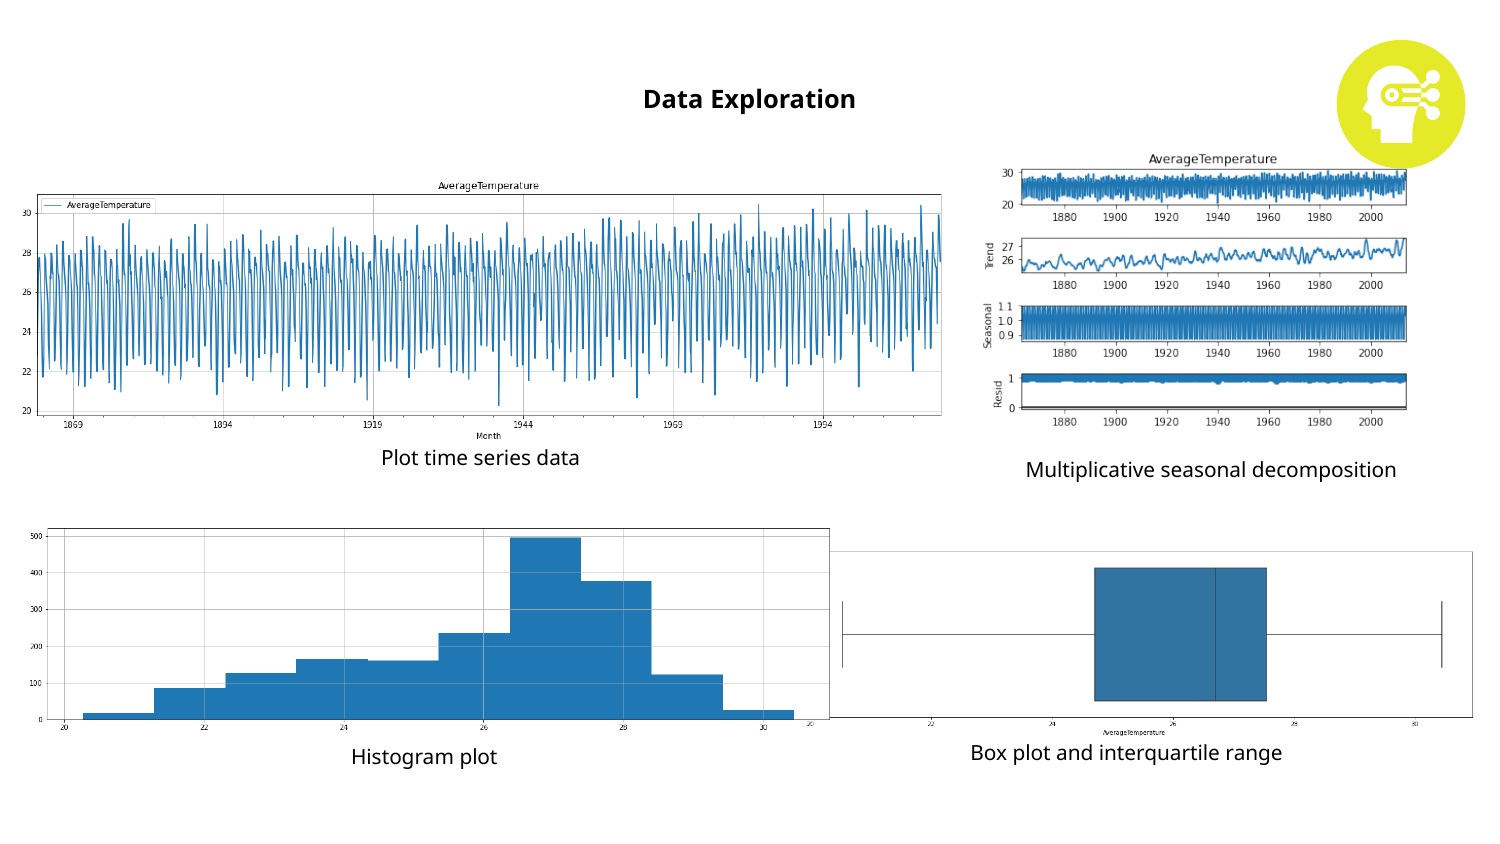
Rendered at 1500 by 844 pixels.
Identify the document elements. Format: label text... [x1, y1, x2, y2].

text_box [1336, 39, 1466, 169]
title Data Exploration [75, 67, 1331, 129]
text_box Box plot and interquartile range [800, 748, 1453, 773]
text_box Plot time series data [155, 454, 807, 477]
text_box Multiplicative seasonal decomposition [885, 448, 1500, 489]
text_box Histogram plot [98, 744, 750, 776]
picture [15, 175, 947, 446]
picture [976, 146, 1413, 435]
picture [24, 523, 1476, 740]
